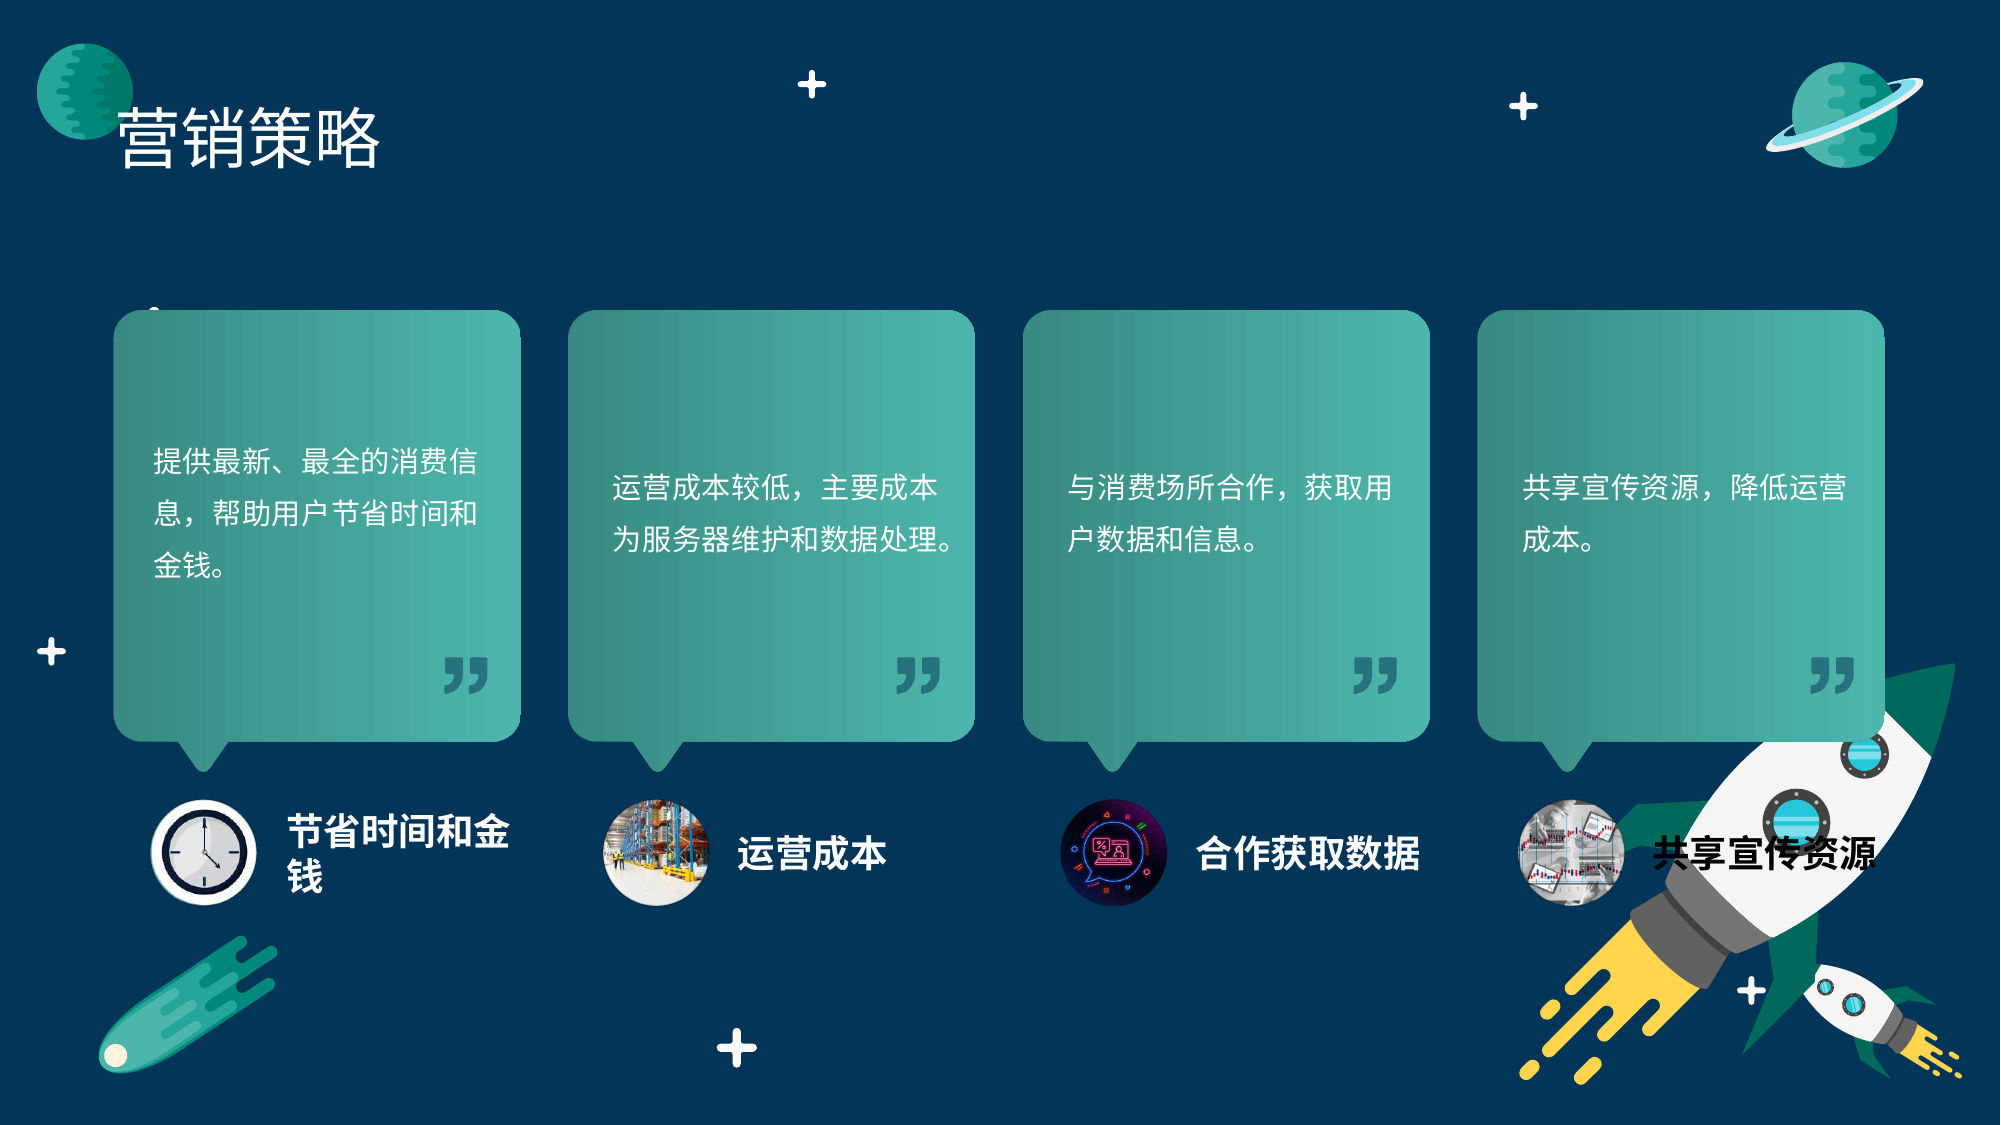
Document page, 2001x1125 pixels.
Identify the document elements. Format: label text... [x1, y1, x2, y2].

text_box [896, 657, 916, 695]
picture [1060, 799, 1167, 906]
picture [150, 799, 257, 906]
text_box 与消费场所合作，获取用户数据和信息。 [1021, 309, 1432, 773]
text_box [921, 657, 940, 695]
text_box [1378, 657, 1397, 695]
text_box 营销策略 [114, 58, 1886, 178]
text_box [1811, 657, 1830, 663]
text_box 运营成本较低，主要成本为服务器维护和数据处理。 [567, 309, 977, 773]
picture [1518, 663, 1956, 1085]
text_box 合作获取数据 [1195, 816, 1431, 889]
text_box [1353, 657, 1373, 695]
text_box 运营成本 [737, 816, 973, 889]
text_box 共享宣传资源，降低运营成本。 [1476, 309, 1886, 743]
text_box 提供最新、最全的消费信息，帮助用户节省时间和金钱。 [112, 309, 522, 773]
text_box [468, 657, 488, 695]
text_box 节省时间和金钱 [286, 799, 521, 907]
picture [603, 799, 710, 906]
text_box [1836, 657, 1854, 663]
text_box [444, 657, 463, 695]
